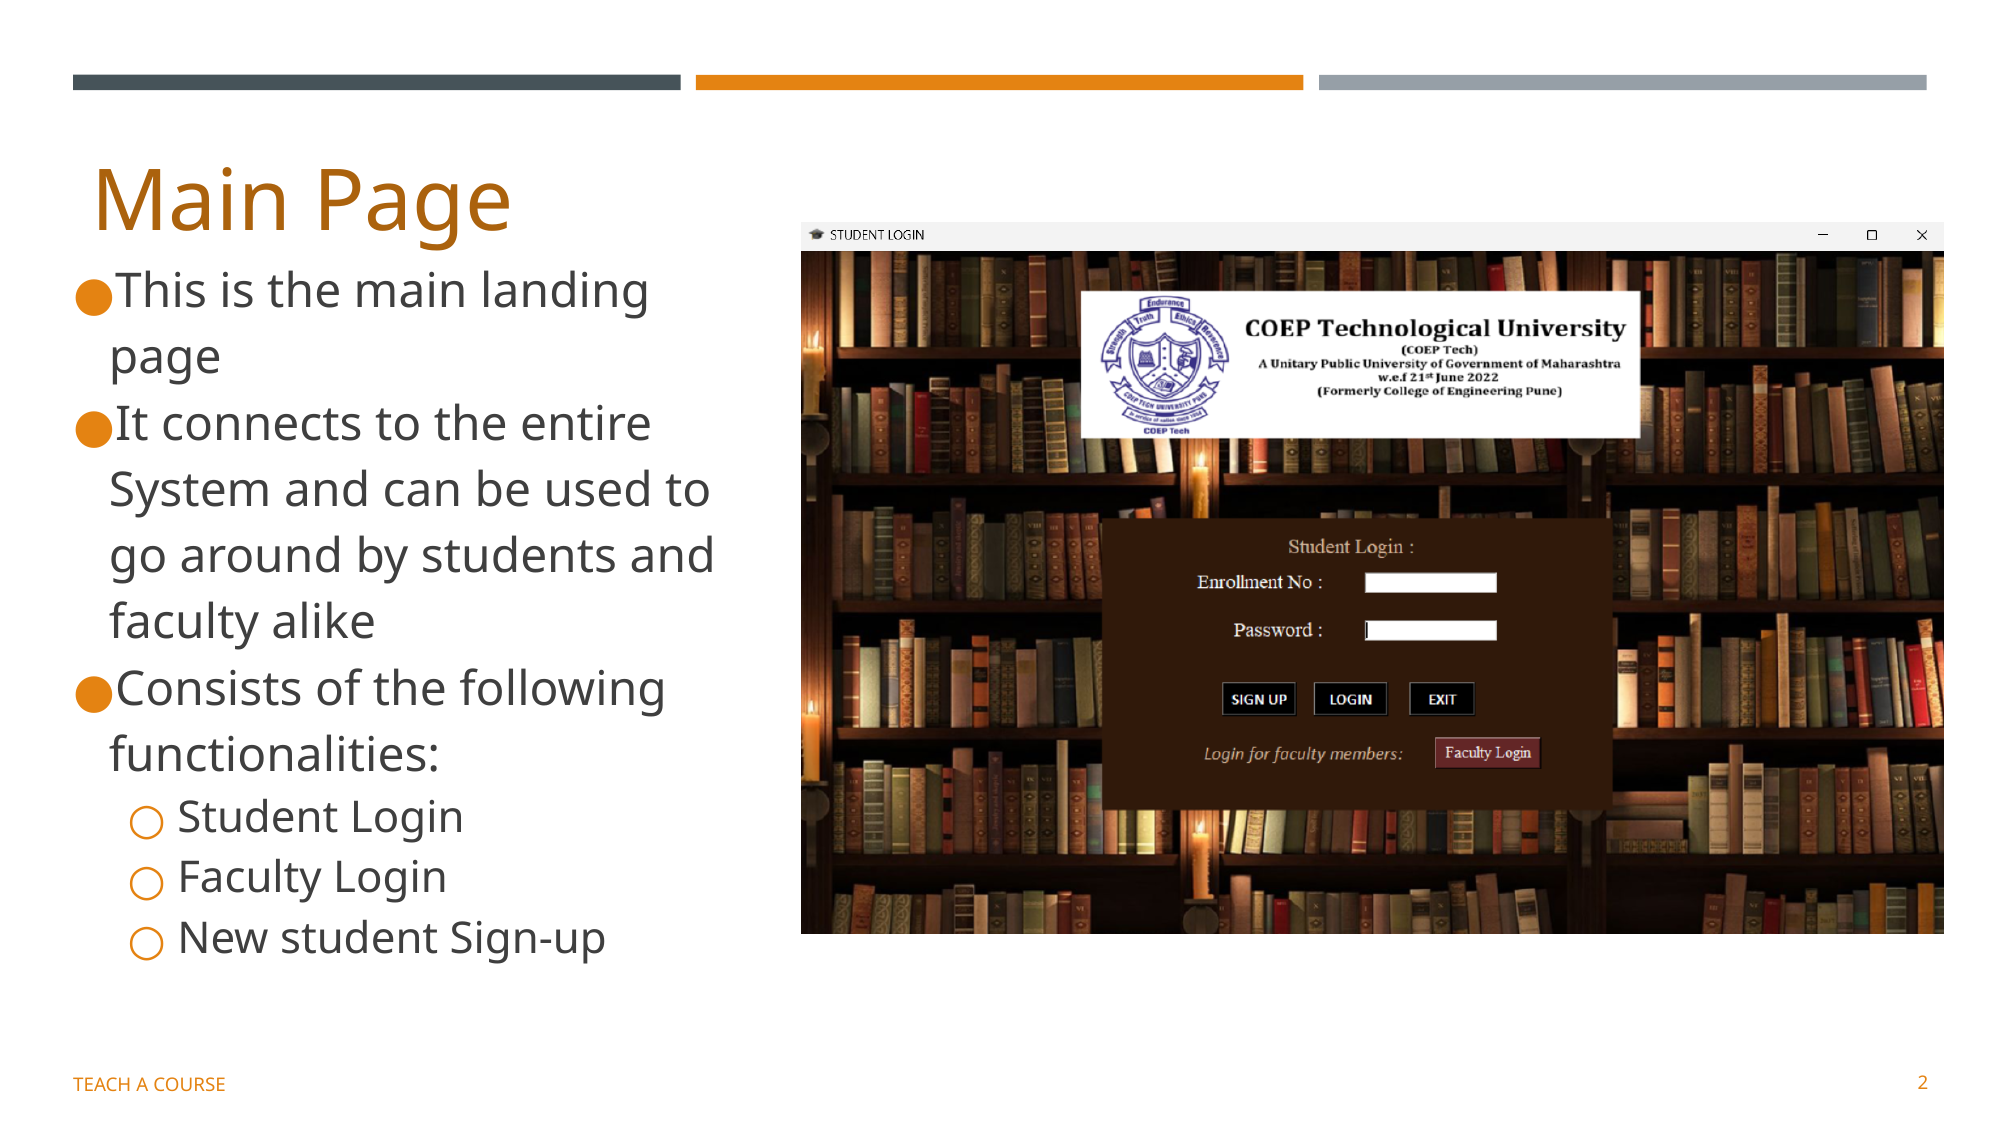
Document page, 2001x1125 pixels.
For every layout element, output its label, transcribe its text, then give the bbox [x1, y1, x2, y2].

footer TEACH A COURSE [58, 1053, 1177, 1114]
slide_number ‹#› [1770, 1053, 1944, 1114]
title Main Page [0, 48, 2000, 255]
list This is the main landing page It connects to the entire System and can be used to go around by students and faculty alike Consists of the following functionalities: Student Login Faculty Login New student Sign-up [58, 236, 777, 977]
picture [801, 222, 1944, 935]
